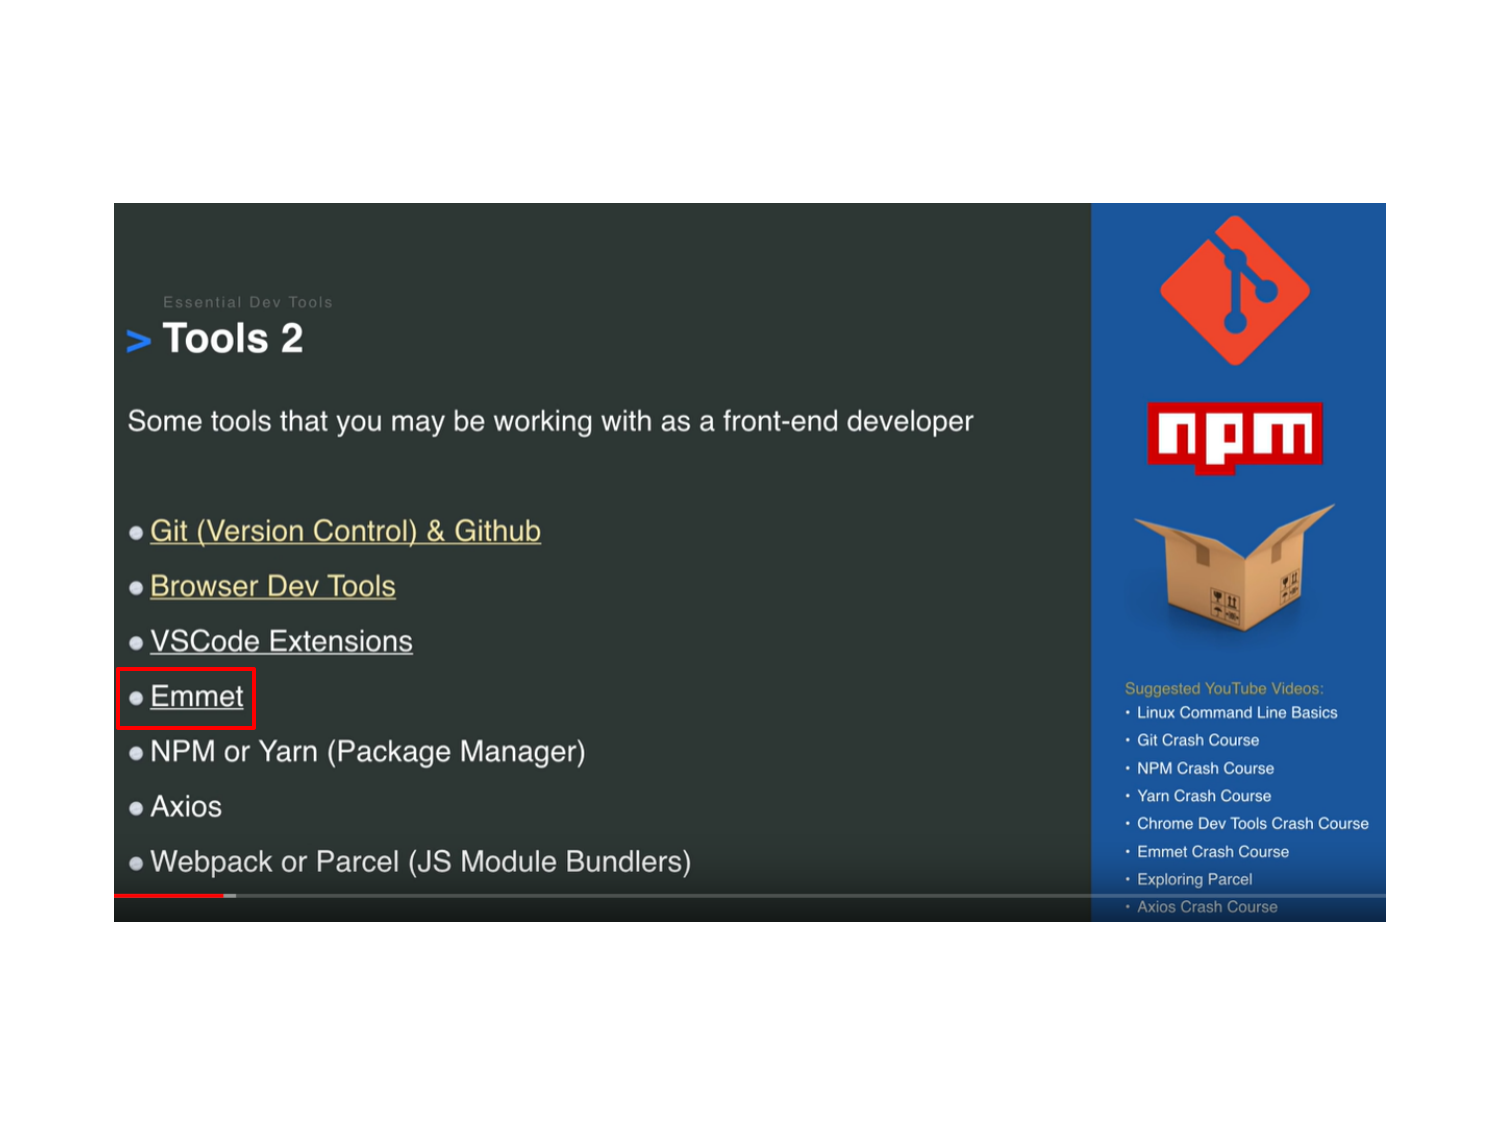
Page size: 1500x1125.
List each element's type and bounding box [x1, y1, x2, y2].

picture [113, 203, 1387, 922]
